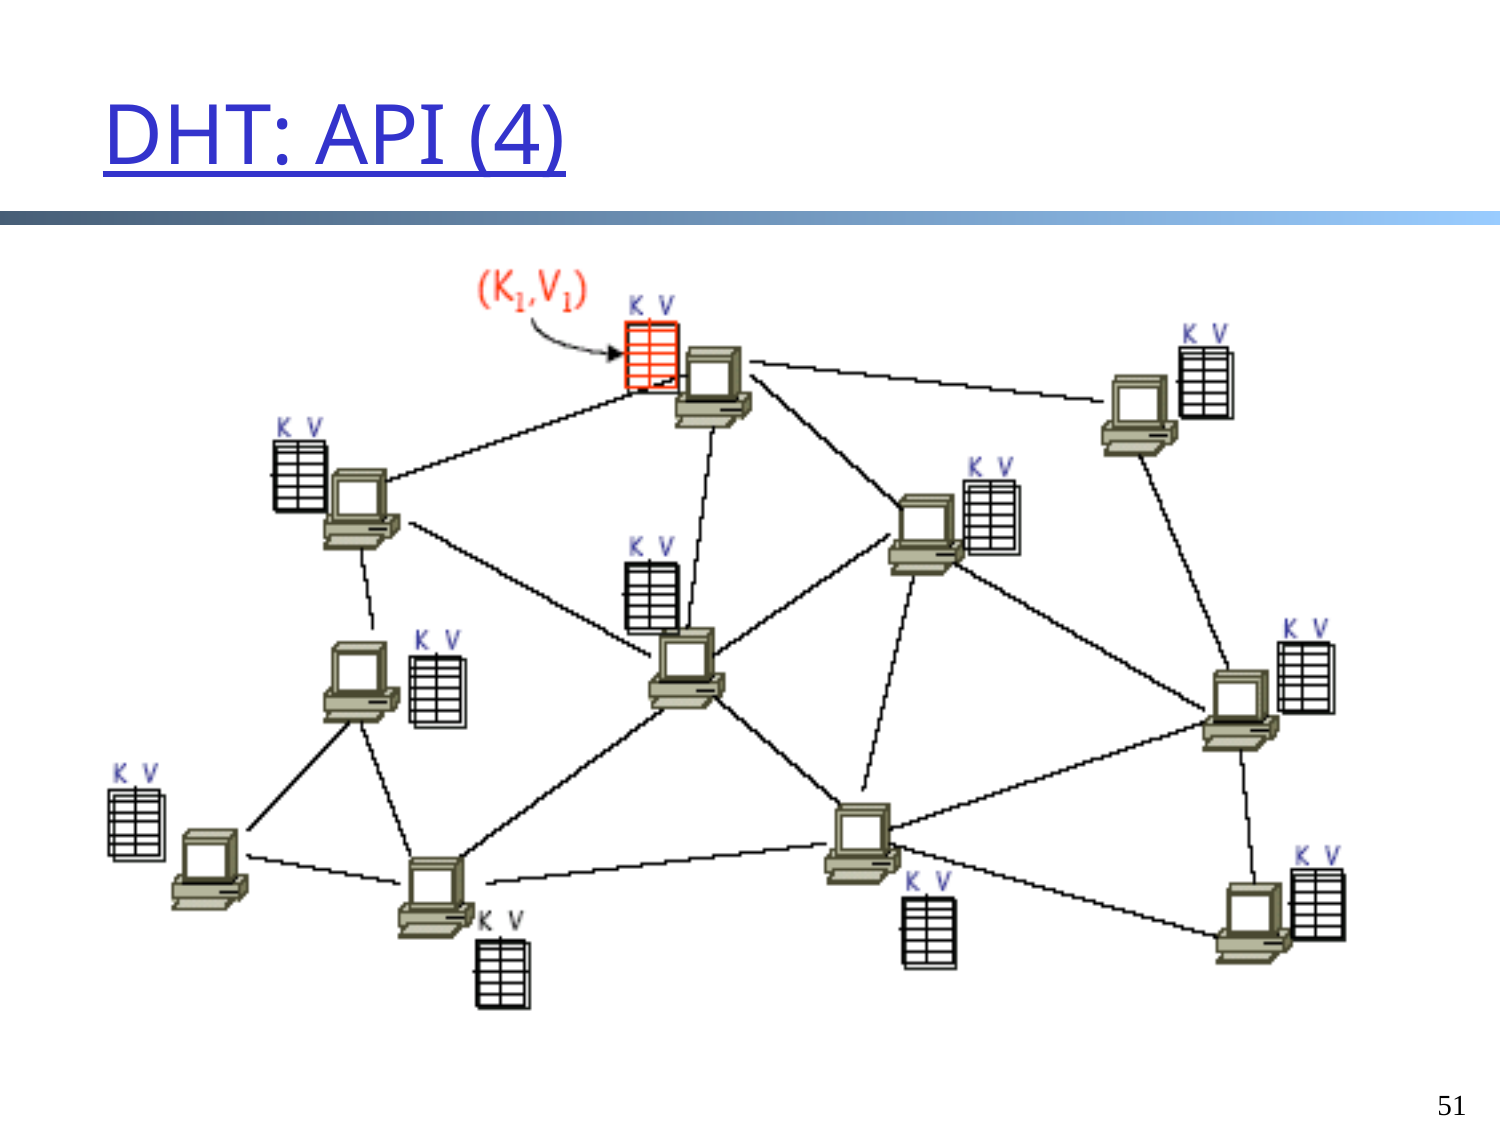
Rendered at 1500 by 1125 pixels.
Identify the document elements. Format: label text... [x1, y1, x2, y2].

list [87, 262, 1363, 1026]
slide_number 51 [1406, 1078, 1482, 1125]
title DHT: API (4) [87, 37, 1363, 225]
text_box [1424, 212, 1428, 224]
